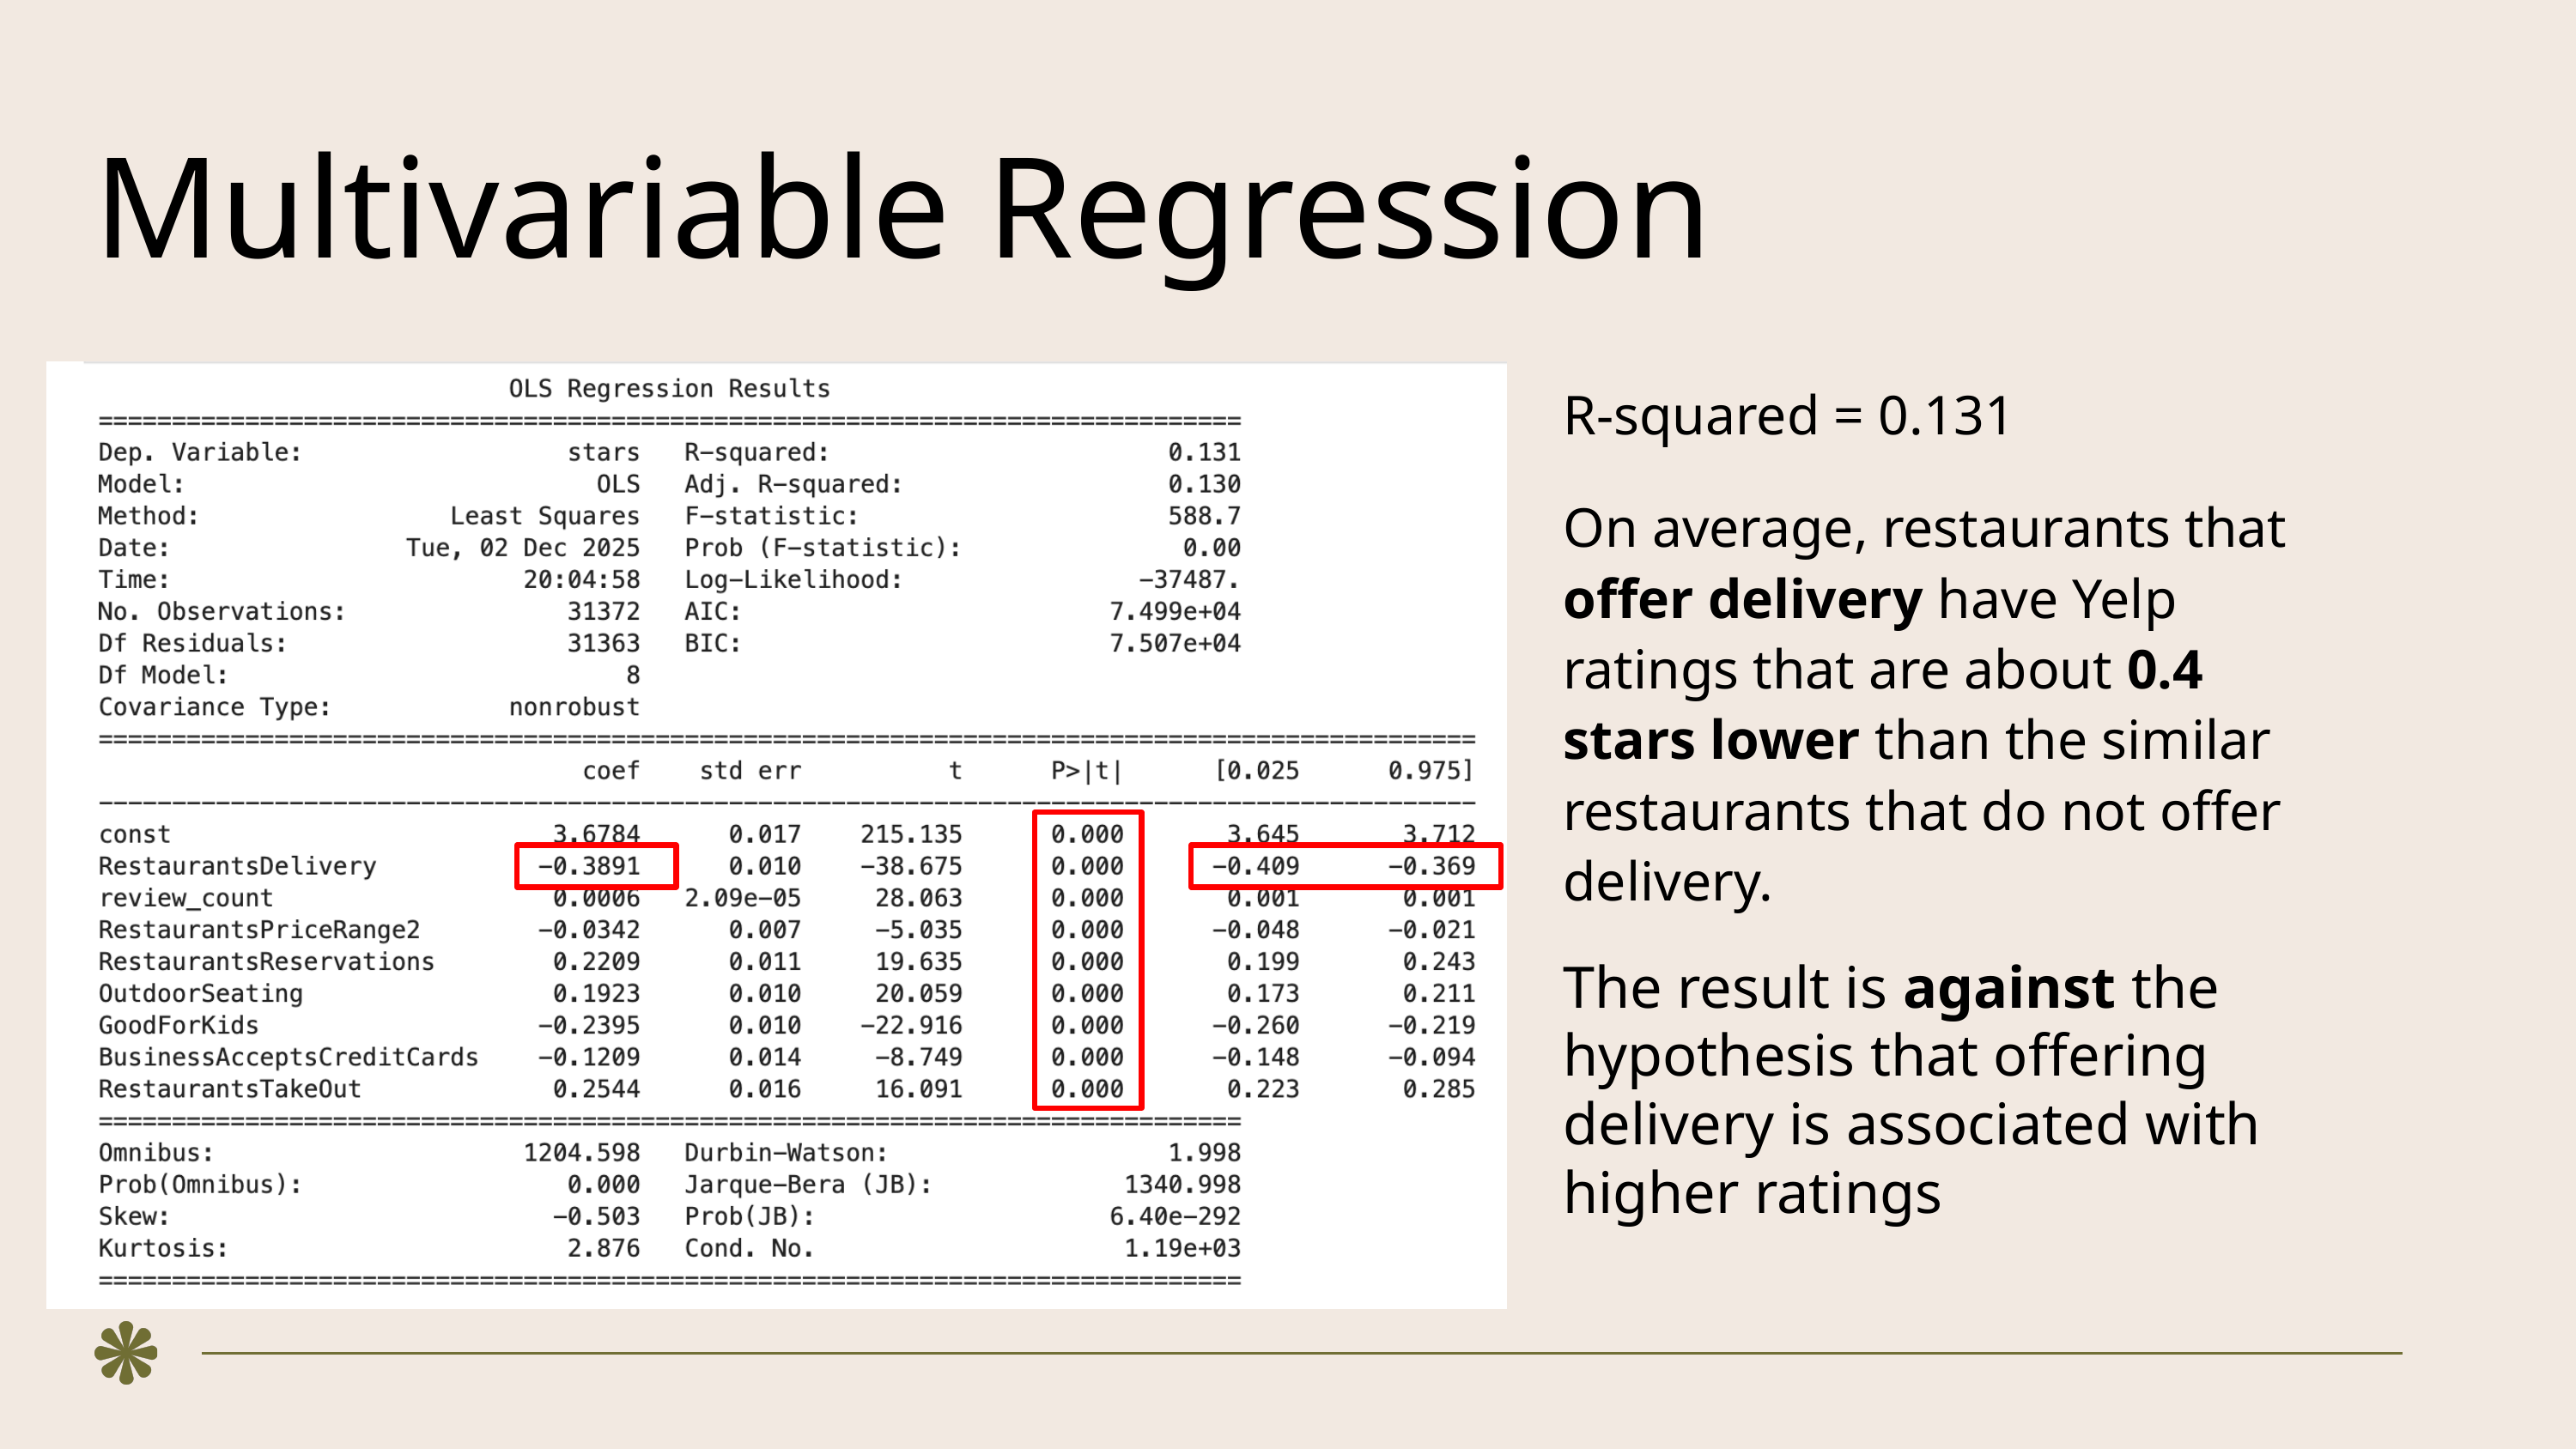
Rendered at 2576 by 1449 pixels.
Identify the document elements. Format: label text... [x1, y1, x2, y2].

text_box The result is against the hypothesis that offering delivery is associated with higher ratings [1550, 937, 2410, 1239]
text_box Multivariable Regression [94, 101, 1954, 287]
text_box R-squared = 0.131 [1550, 361, 2287, 458]
picture [46, 361, 1508, 1310]
text_box On average, restaurants that offer delivery have Yelp ratings that are about 0.4 stars lower than the similar restaurants that do not offer delivery. [1550, 474, 2343, 937]
text_box [94, 1321, 158, 1385]
